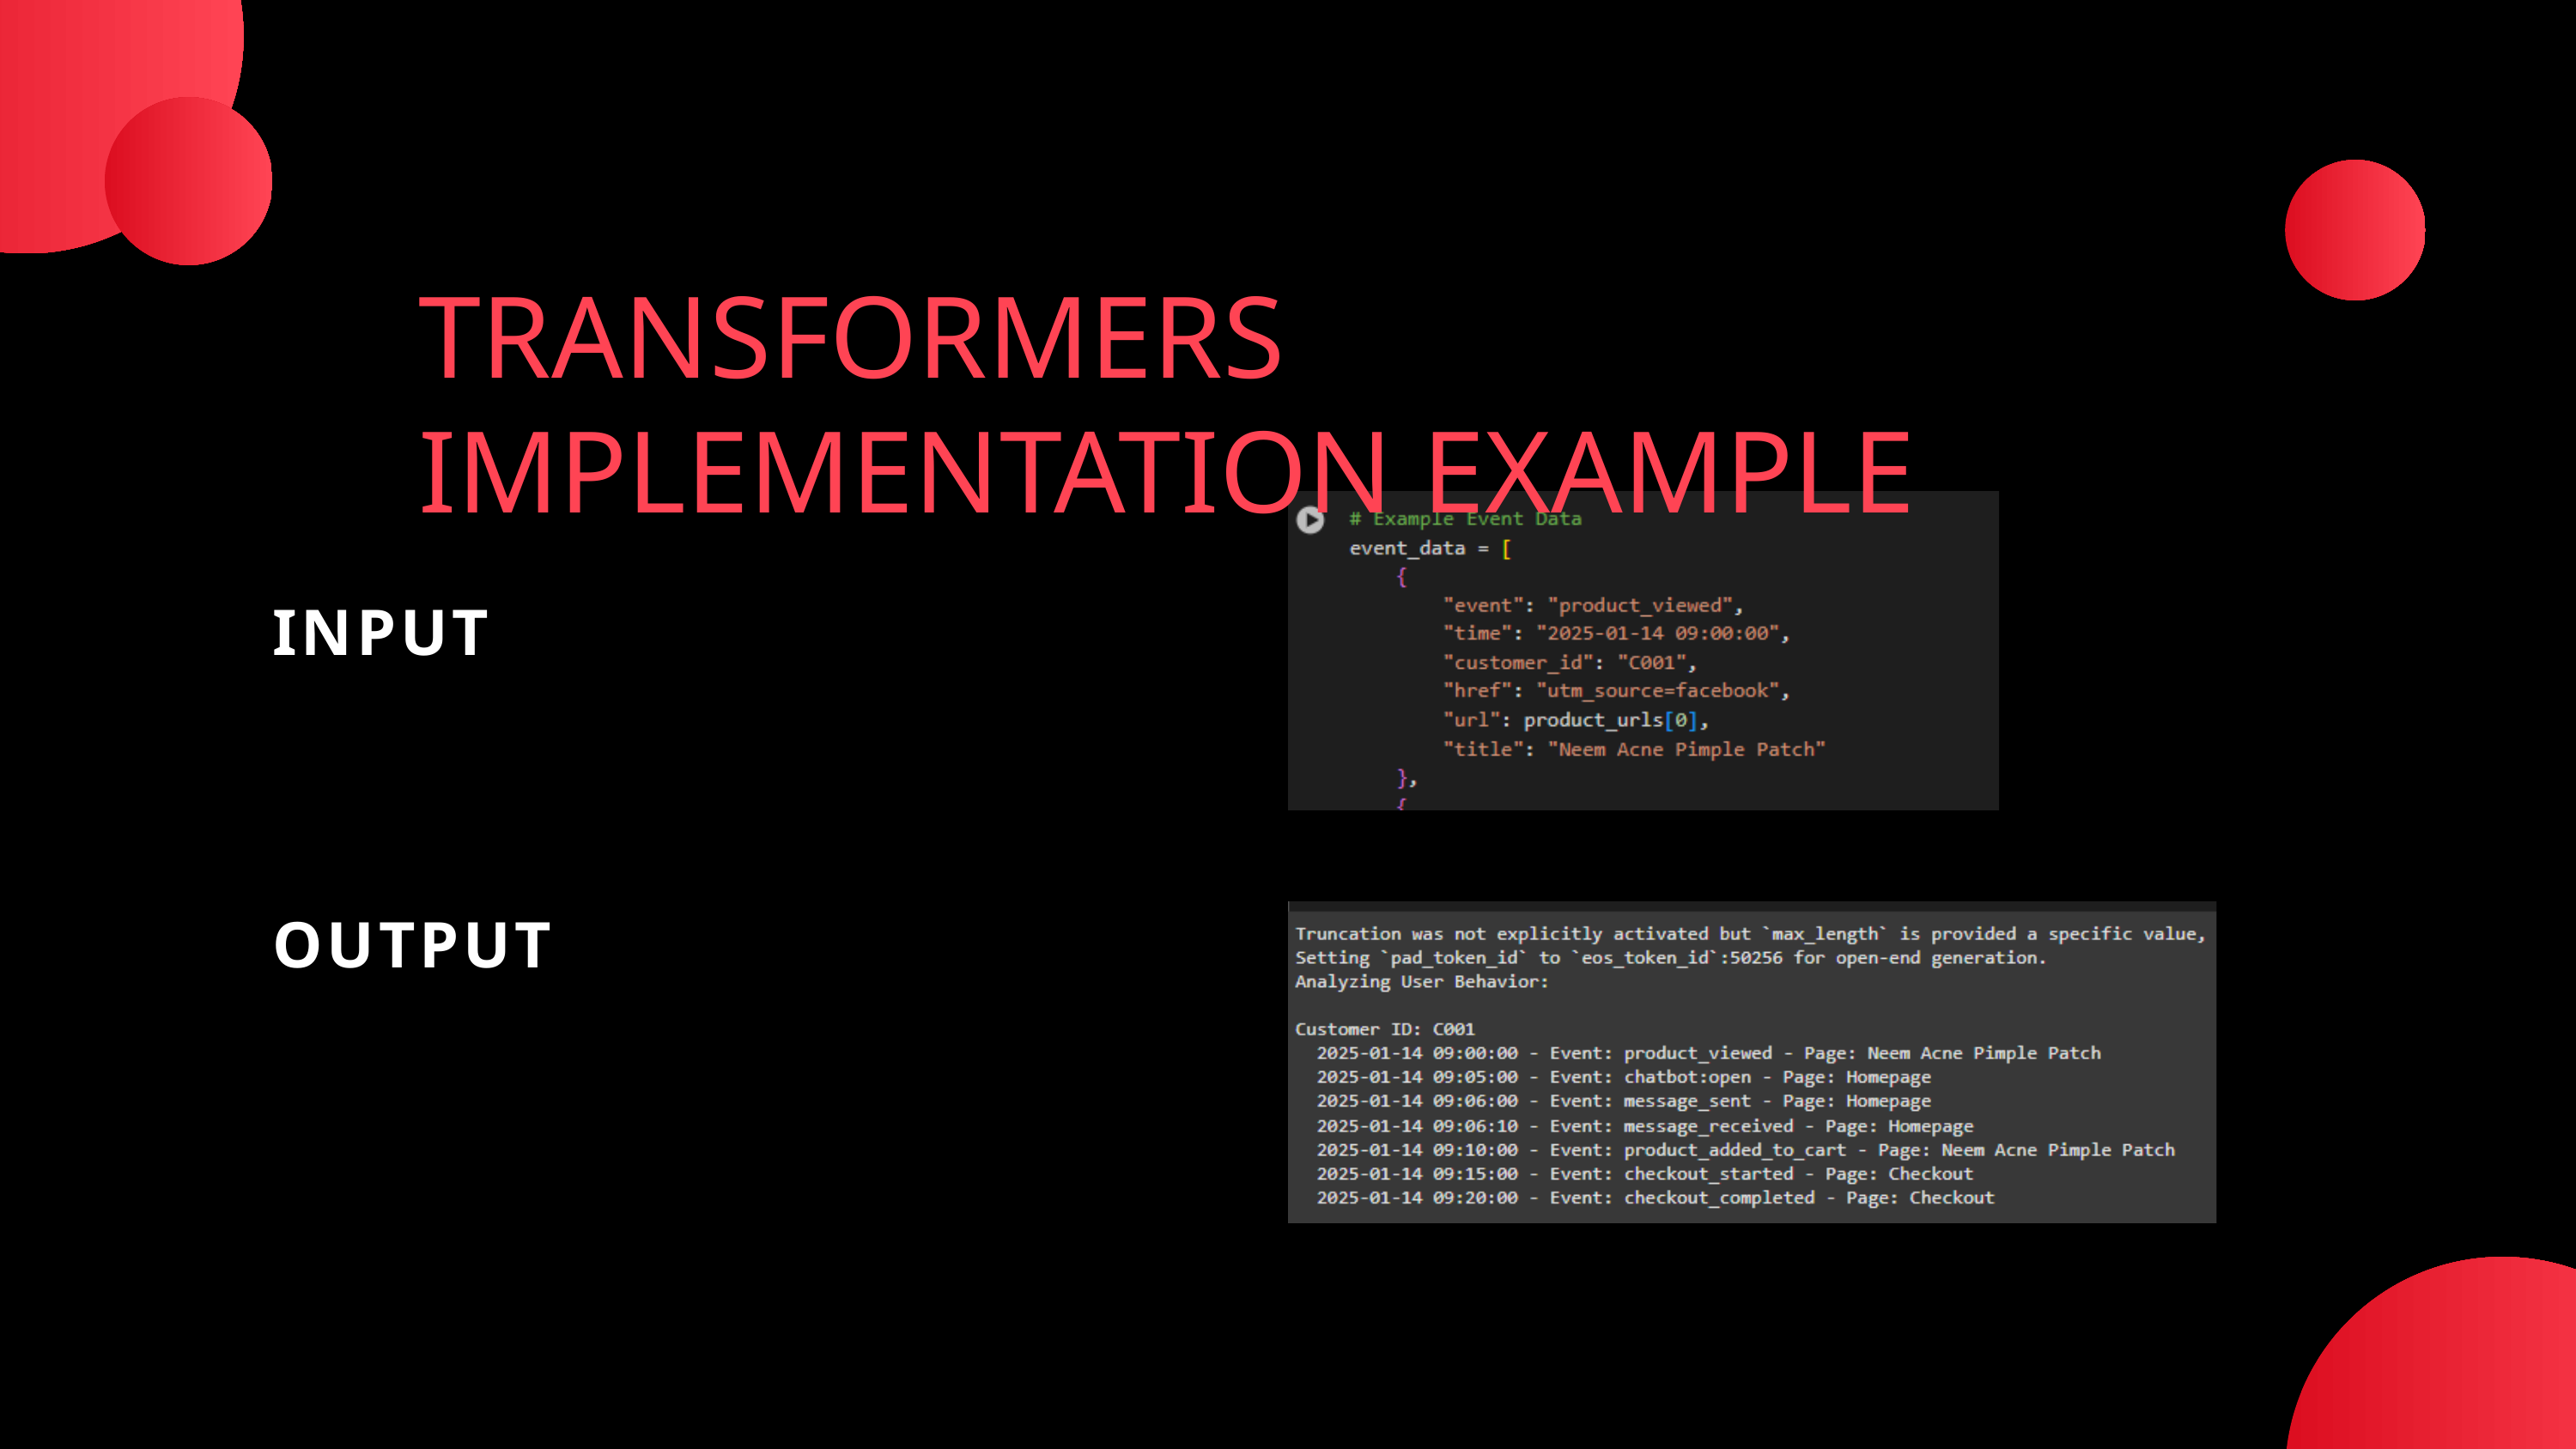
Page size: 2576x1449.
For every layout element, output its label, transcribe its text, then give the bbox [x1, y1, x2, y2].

text_box [1287, 901, 2217, 1223]
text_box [2284, 1256, 2576, 1449]
text_box TRANSFORMERS IMPLEMENTATION EXAMPLE [418, 264, 2286, 536]
text_box INPUT [272, 579, 878, 668]
text_box OUTPUT [272, 892, 1181, 981]
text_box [104, 97, 273, 265]
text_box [2284, 159, 2426, 301]
text_box [1287, 536, 2000, 810]
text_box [0, 0, 244, 254]
